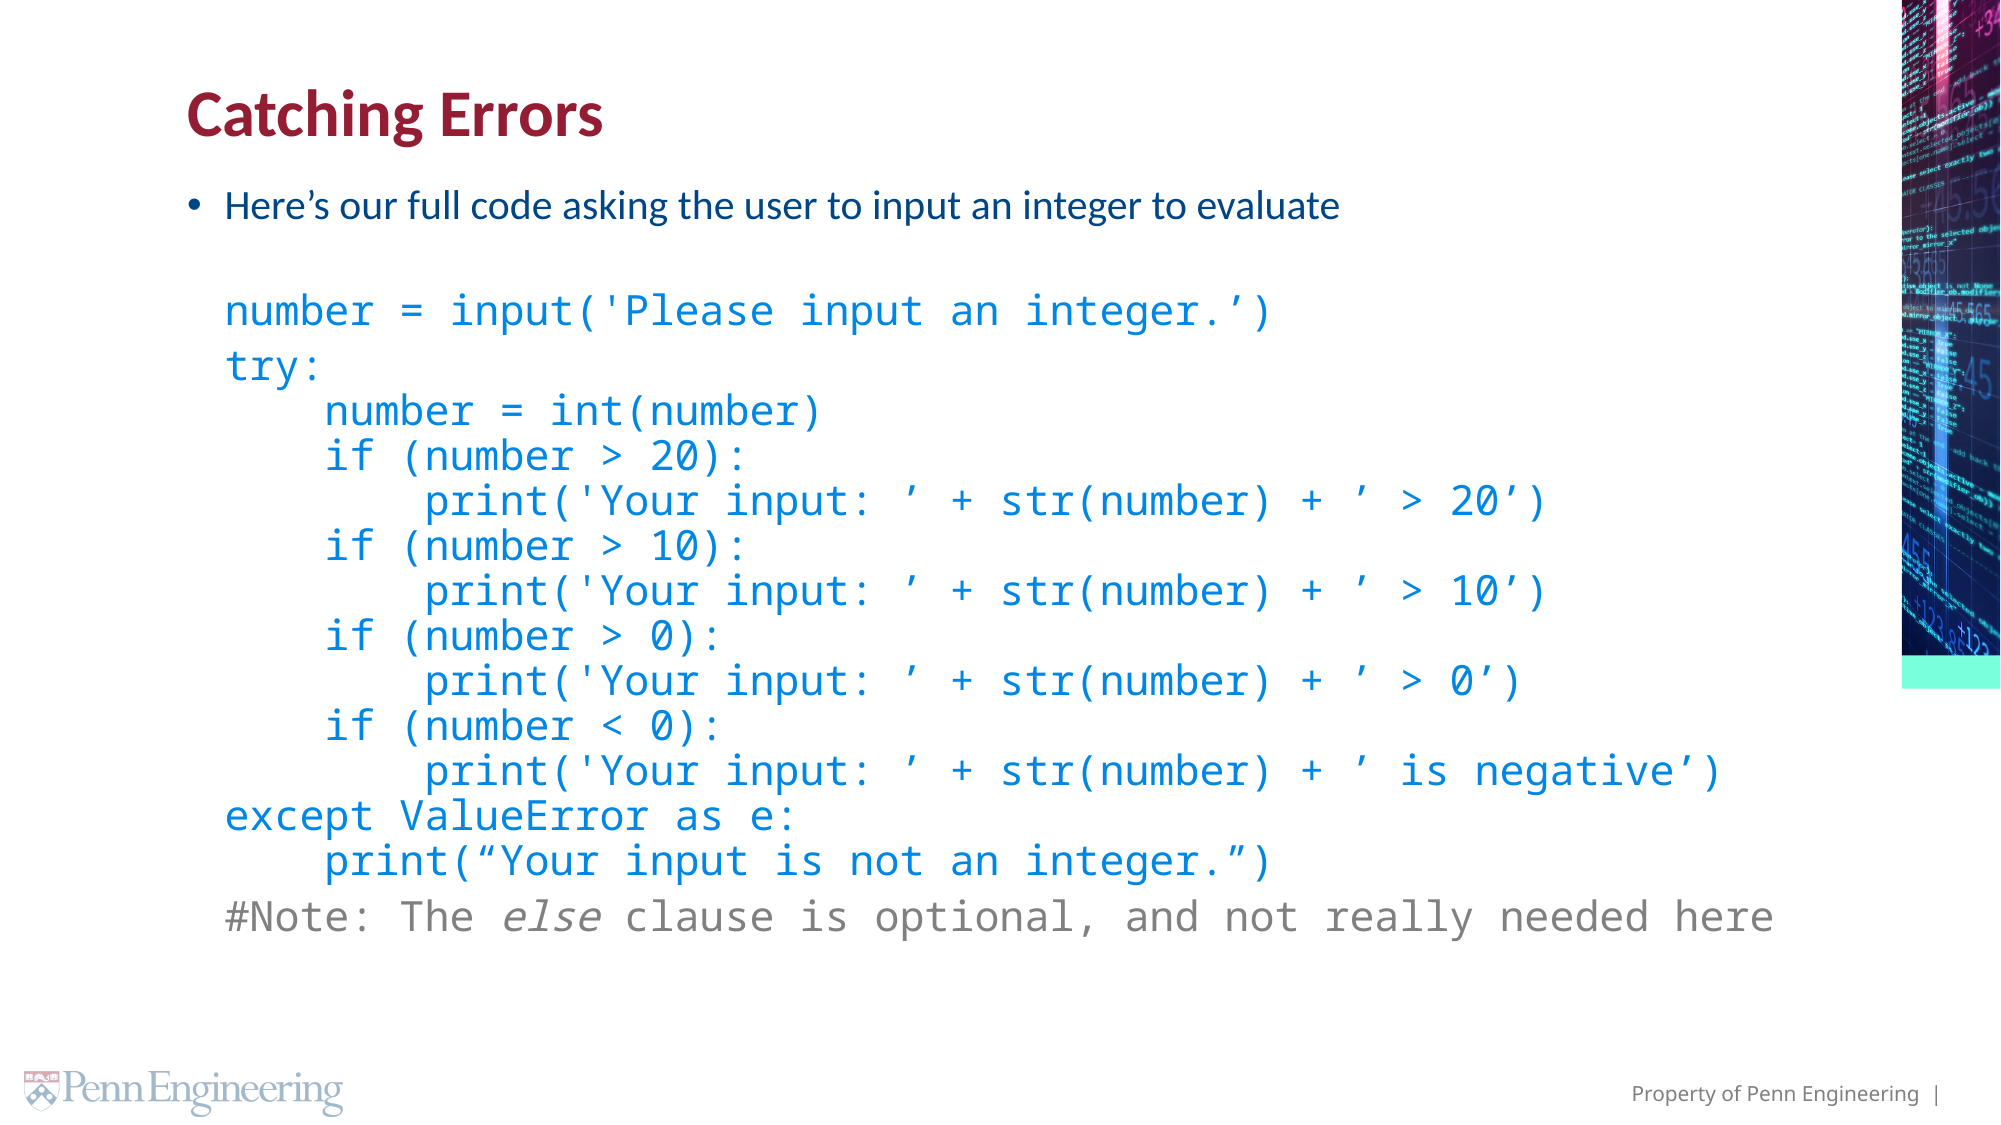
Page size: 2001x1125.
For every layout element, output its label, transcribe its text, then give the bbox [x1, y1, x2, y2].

list Here’s our full code asking the user to input an integer to evaluate number = input('Please input an integer.’) try: number = int(number) if (number > 20): print('Your input: ’ + str(number) + ’ > 20’) if (number > 10): print('Your input: ’ + str(number) + ’ > 10’) if (number > 0): print('Your input: ’ + str(number) + ’ > 0’) if (number < 0): print('Your input: ’ + str(number) + ’ is negative’) except ValueError as e: print(“Your input is not an integer.”) #Note: The else clause is optional, and not really needed here [187, 184, 1871, 868]
title Catching Errors [187, 54, 1871, 176]
picture [1901, 0, 2001, 655]
